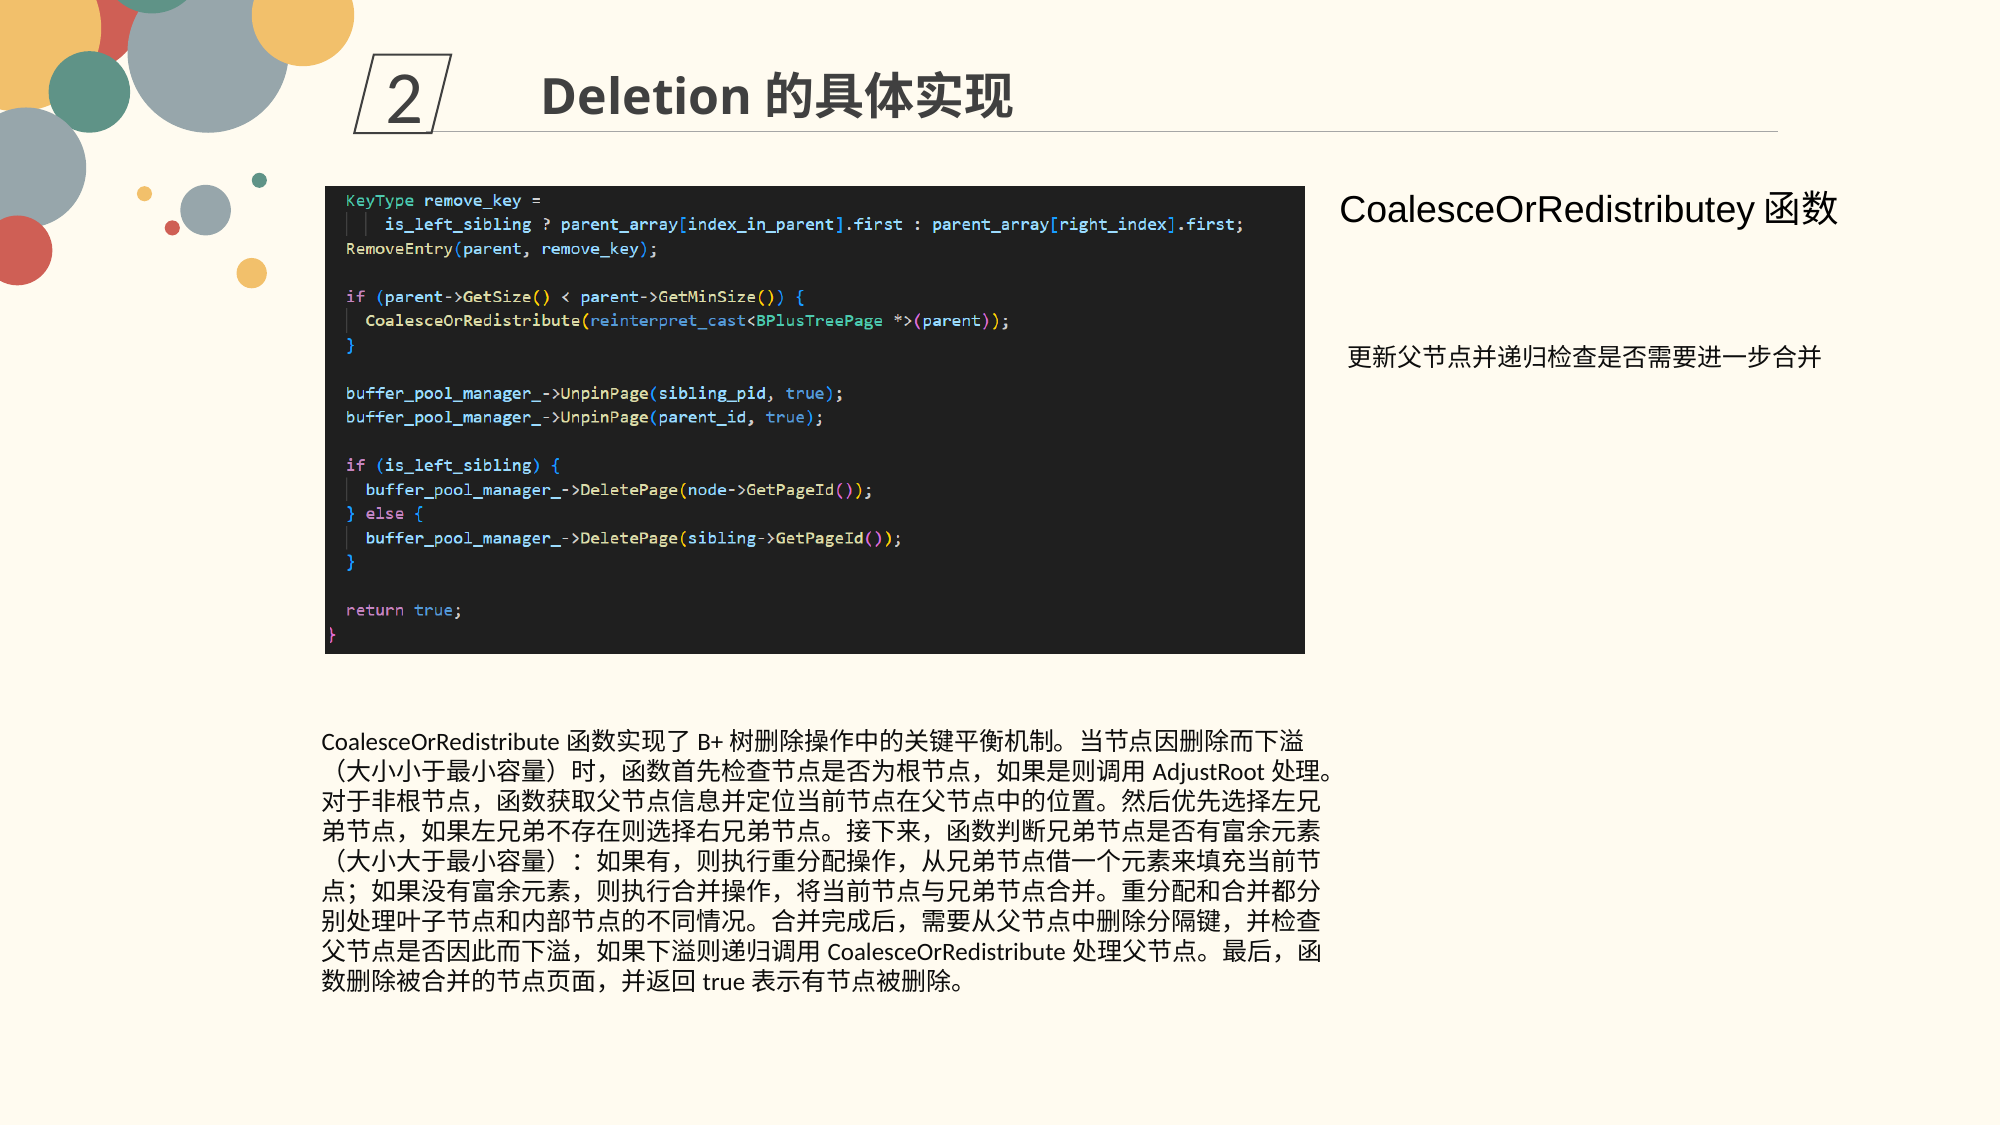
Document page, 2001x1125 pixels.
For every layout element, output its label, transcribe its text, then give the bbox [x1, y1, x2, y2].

text_box 2 [355, 53, 453, 135]
text_box CoalesceOrRedistribute函数实现了B+树删除操作中的关键平衡机制。当节点因删除而下溢（大小小于最小容量）时，函数首先检查节点是否为根节点，如果是则调用AdjustRoot处理。对于非根节点，函数获取父节点信息并定位当前节点在父节点中的位置。然后优先选择左兄弟节点，如果左兄弟不存在则选择右兄弟节点。接下来，函数判断兄弟节点是否有富余元素（大小大于最小容量）：如果有，则执行重分配操作，从兄弟节点借一个元素来填充当前节点；如果没有富余元素，则执行合并操作，将当前节点与兄弟节点合并。重分配和合并都分别处理叶子节点和内部节点的不同情况。合并完成后，需要从父节点中删除分隔键，并检查父节点是否因此而下溢，如果下溢则递归调用CoalesceOrRedistribute处理父节点。最后，函数删除被合并的节点页面，并返回true表示有节点被删除。 [306, 718, 1348, 1003]
text_box Deletion的具体实现 [526, 57, 1410, 131]
picture [325, 186, 1305, 654]
text_box CoalesceOrRedistributey函数 [1313, 177, 1865, 238]
text_box 更新父节点并递归检查是否需要进一步合并 [1332, 333, 1865, 379]
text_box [0, 0, 355, 289]
